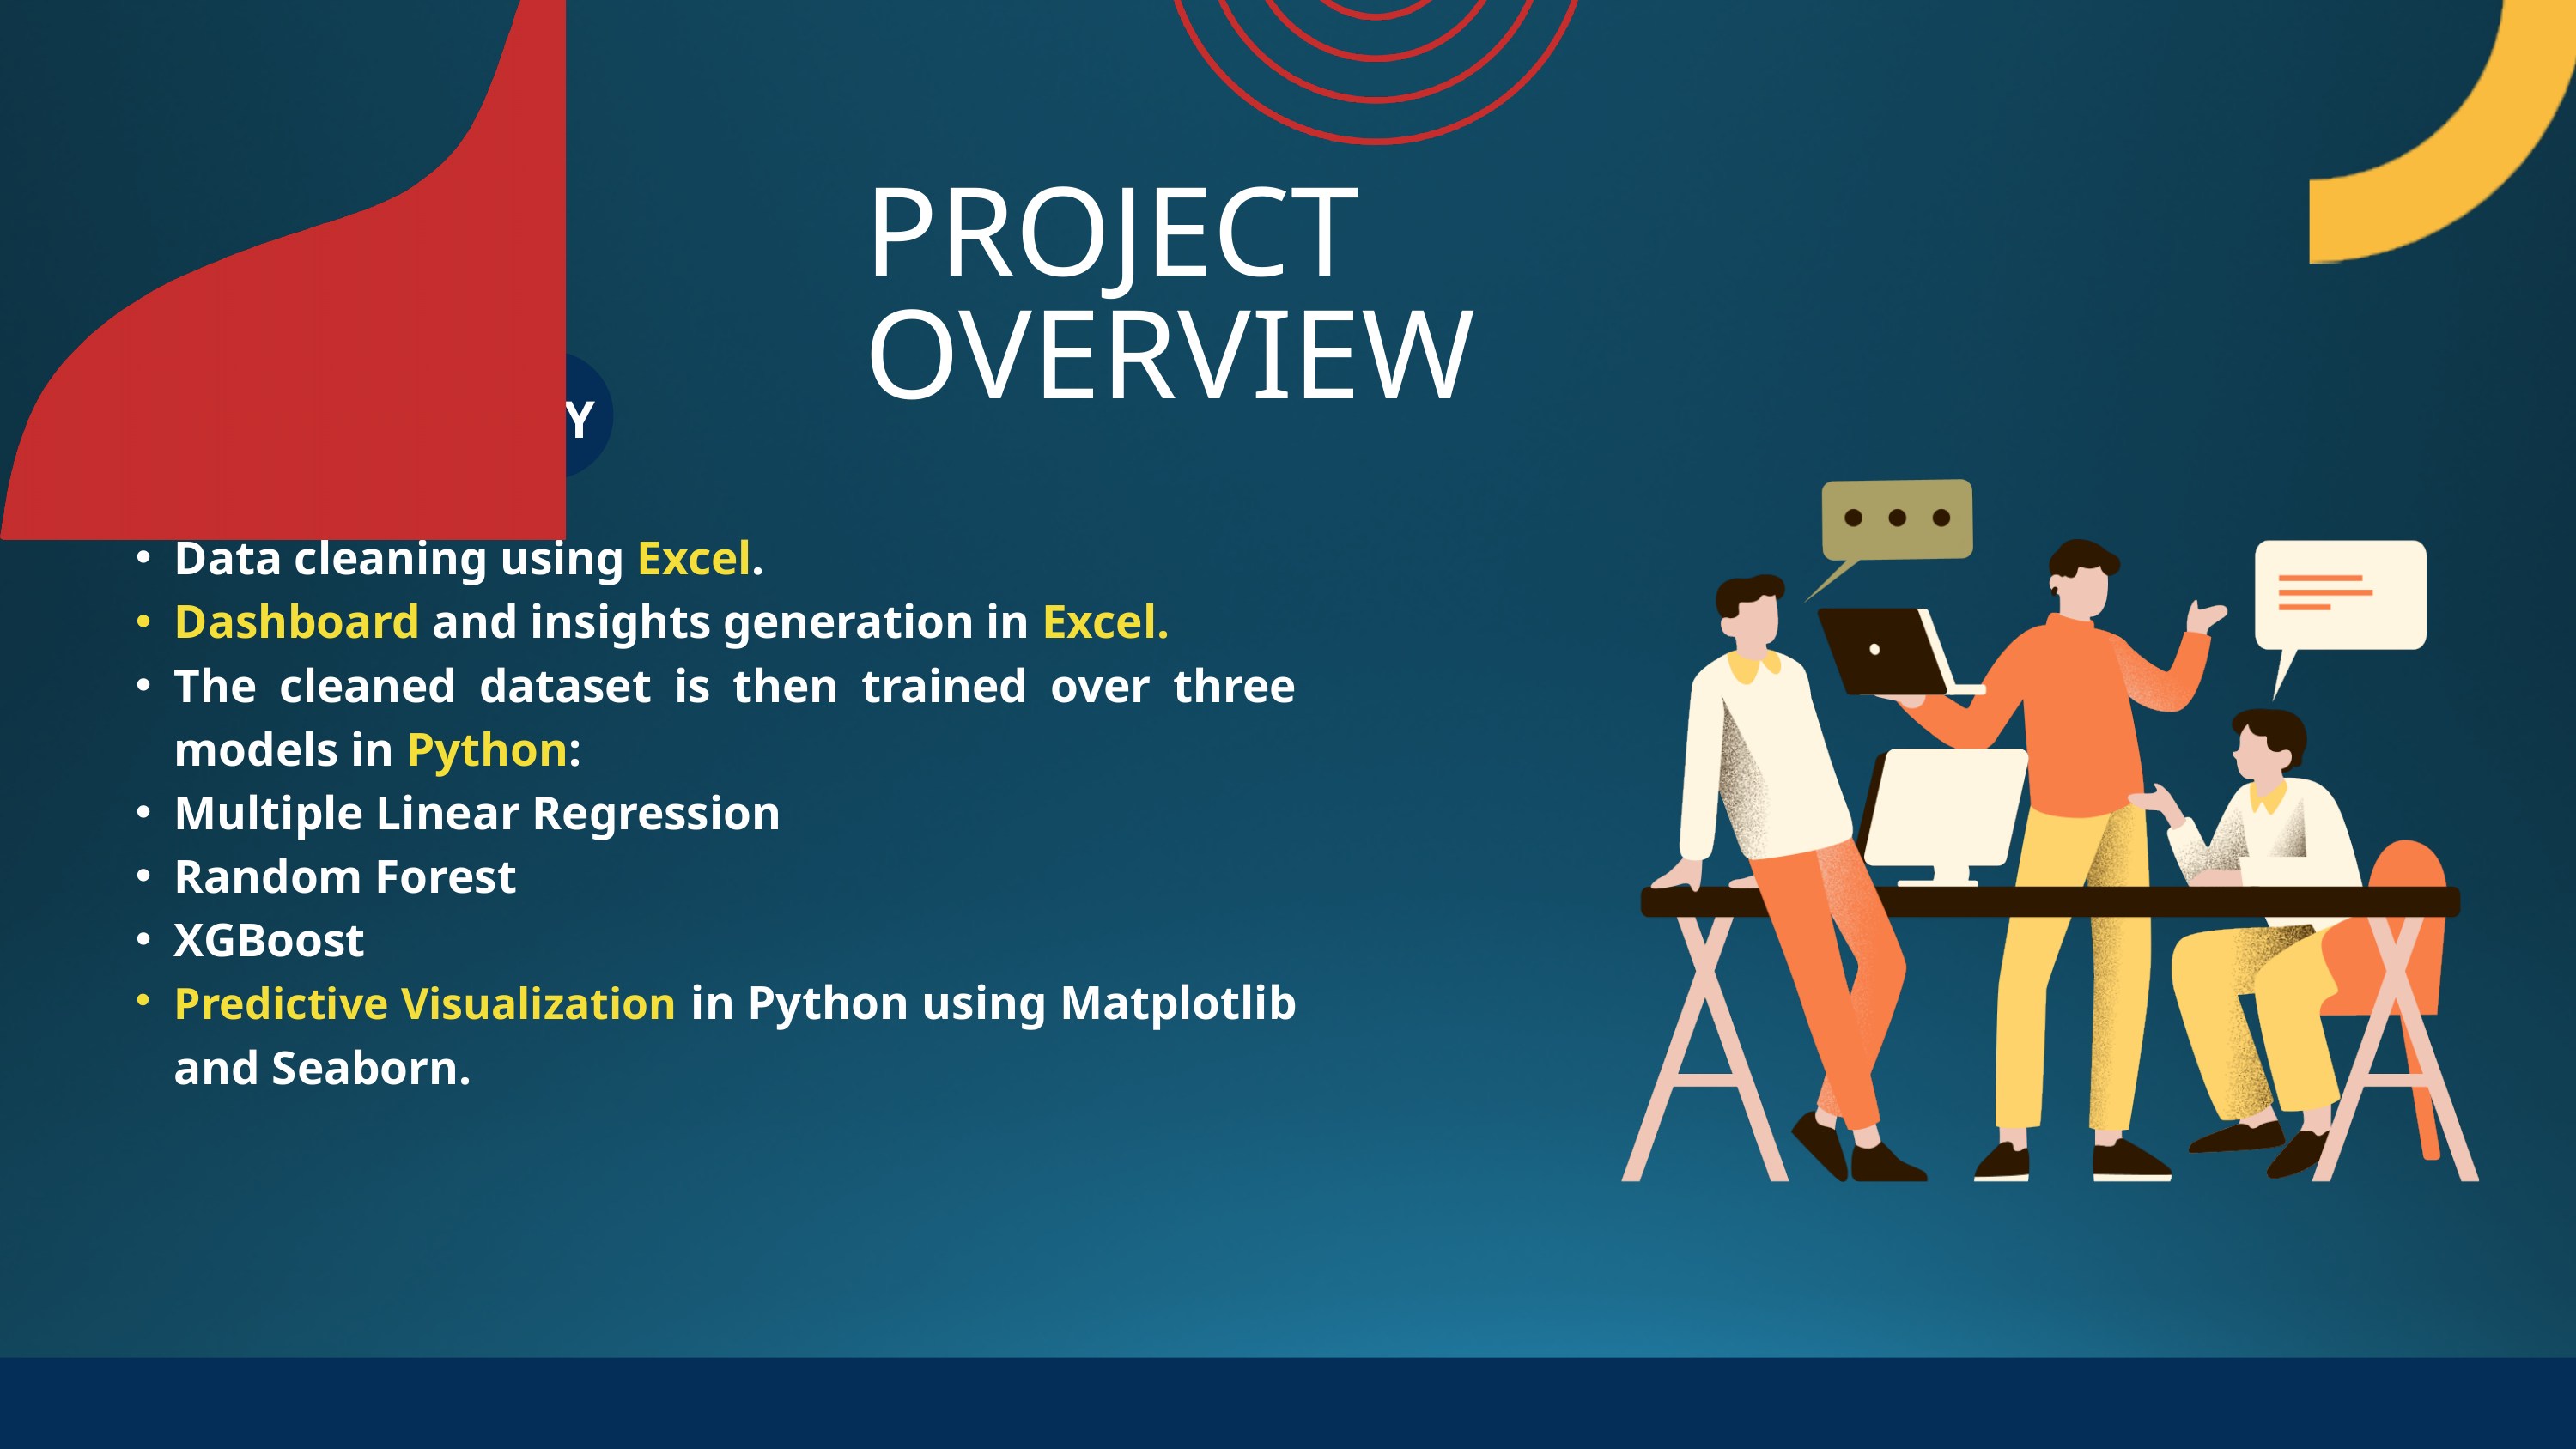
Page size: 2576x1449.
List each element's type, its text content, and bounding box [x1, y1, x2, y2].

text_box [171, 350, 614, 480]
text_box Data cleaning using Excel. Dashboard and insights generation in Excel. The cleaned dataset is then trained over three models in Python: Multiple Linear Regression Random Forest XGBoost Predictive Visualization in Python using Matplotlib and Seaborn. [96, 520, 1297, 1094]
text_box [2309, 0, 2576, 264]
text_box [1162, 0, 1589, 145]
text_box [1621, 479, 2480, 1183]
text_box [0, 1357, 2576, 1449]
text_box METHODOLOGY [614, 376, 619, 448]
text_box [0, 0, 567, 540]
picture [0, 0, 2576, 1357]
text_box PROJECT OVERVIEW [864, 177, 1887, 423]
